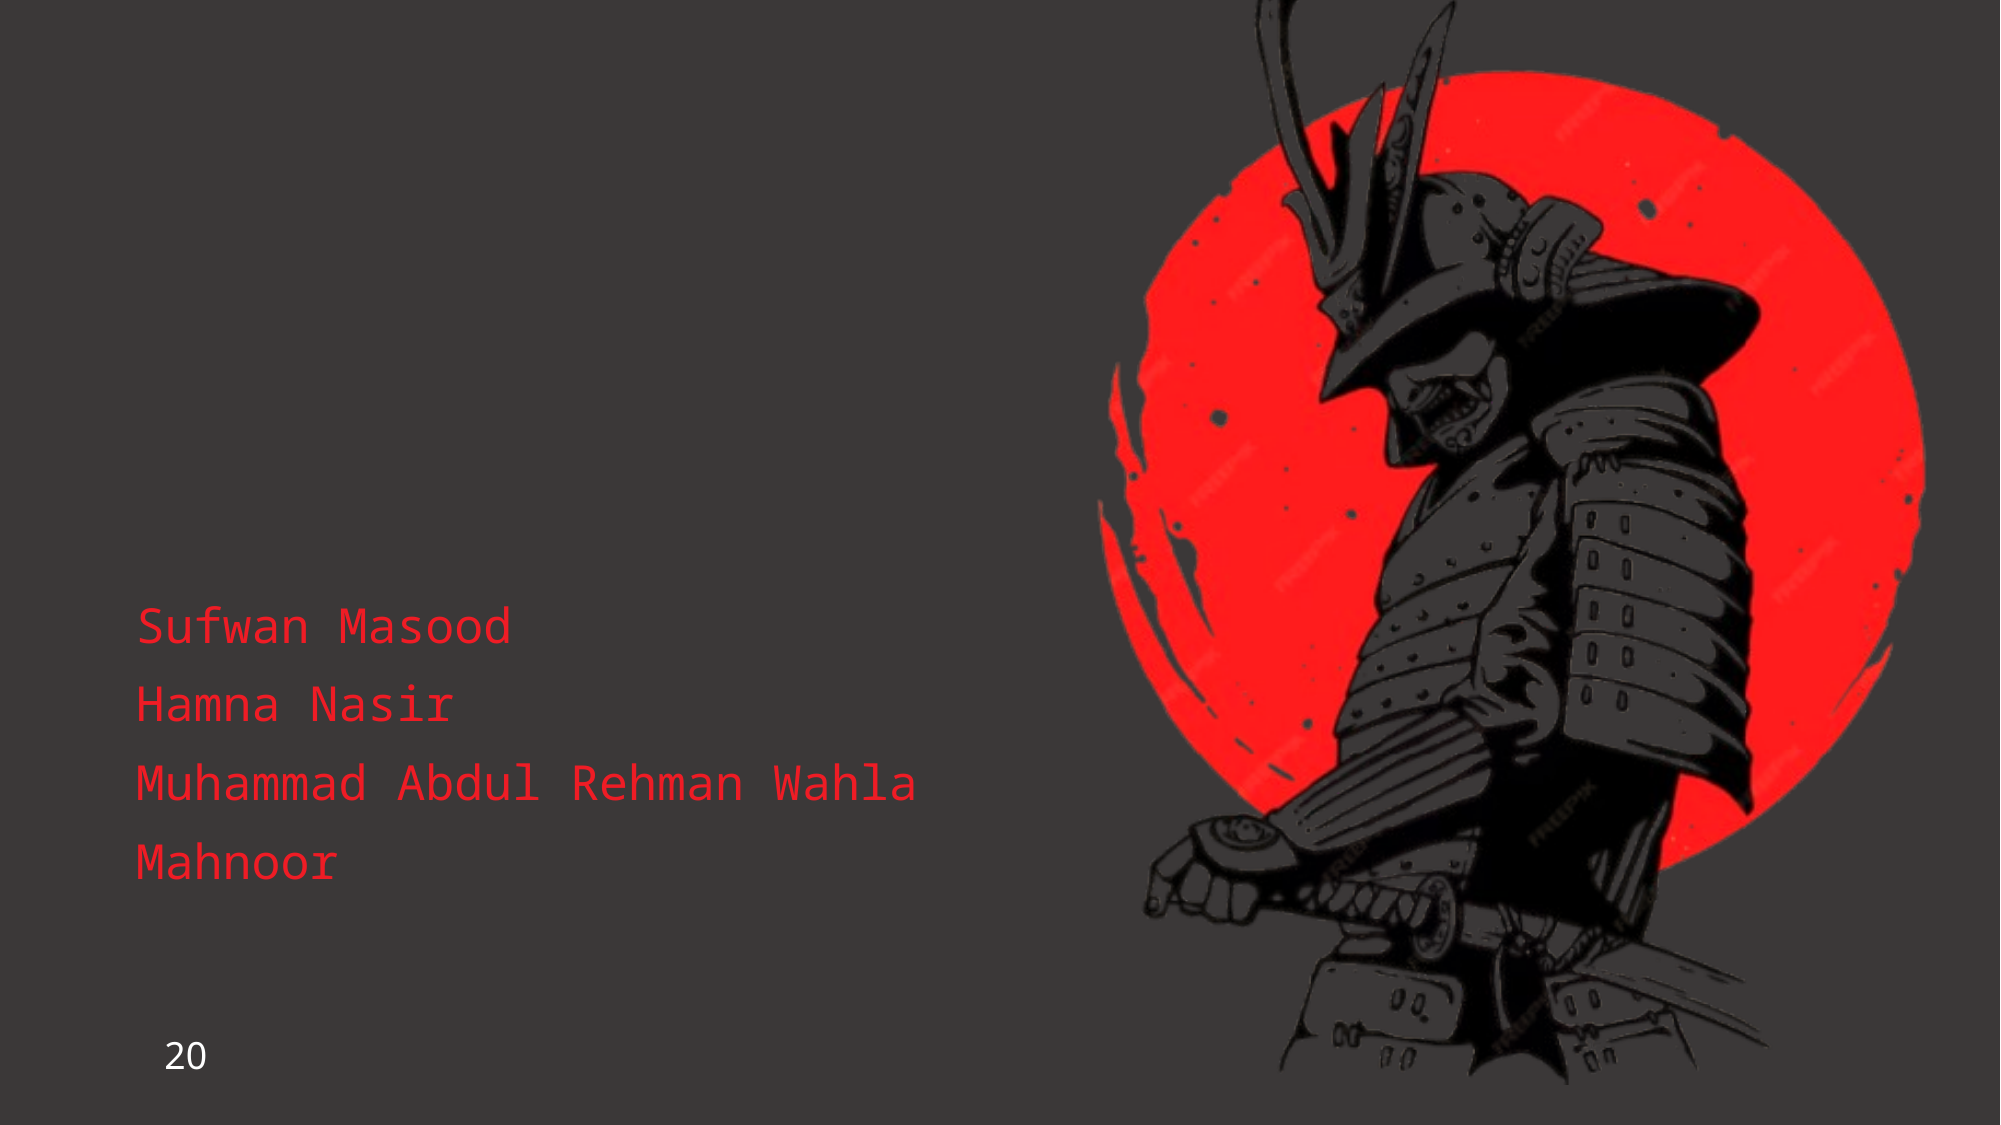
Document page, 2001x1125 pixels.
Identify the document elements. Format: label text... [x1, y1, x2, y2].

picture [985, 0, 2000, 1085]
text_box Sufwan Masood Hamna Nasir Muhammad Abdul Rehman Wahla Mahnoor [120, 587, 985, 991]
text_box 20 [149, 1024, 588, 1085]
